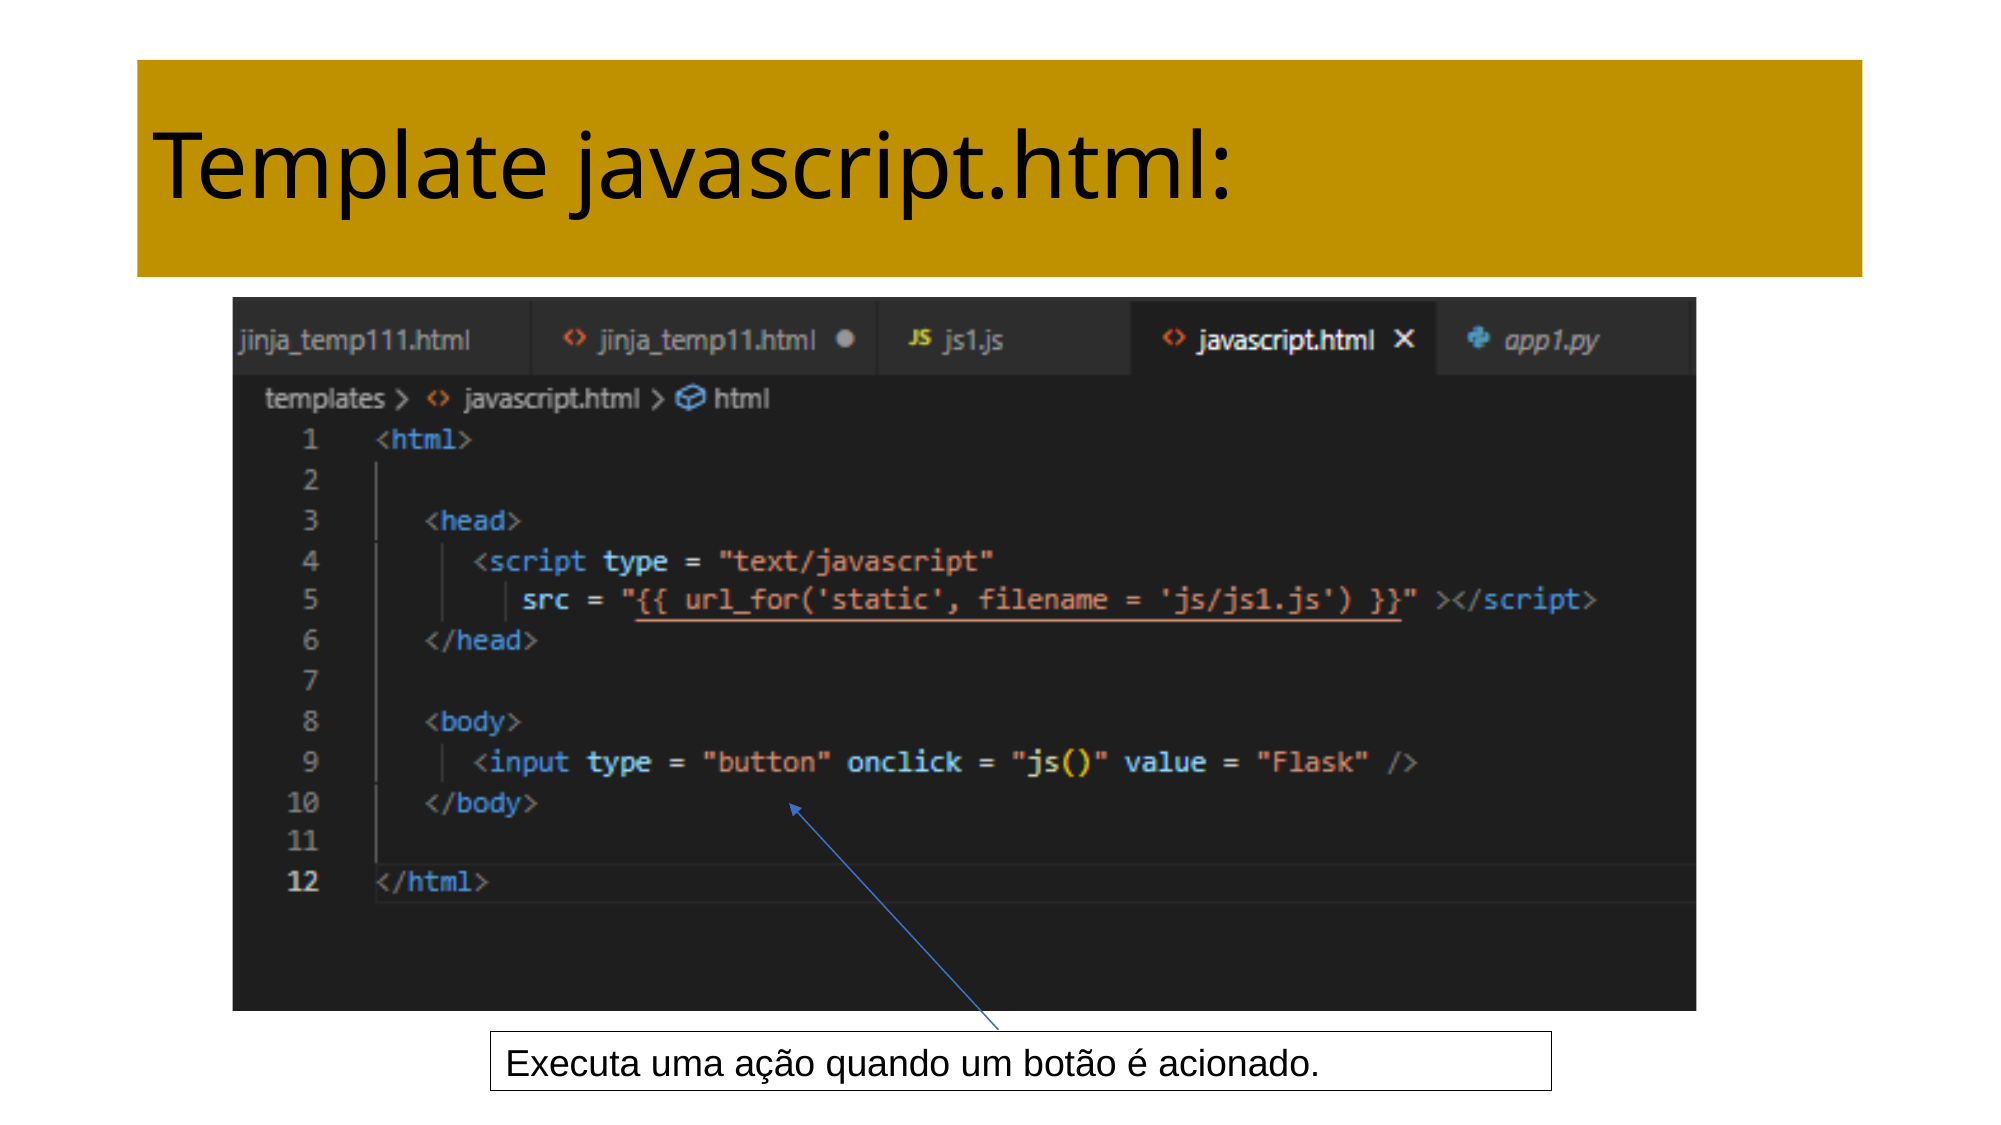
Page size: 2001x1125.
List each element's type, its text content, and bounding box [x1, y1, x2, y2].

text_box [788, 802, 999, 1030]
picture [232, 297, 1697, 1011]
text_box Executa uma ação quando um botão é acionado. [490, 1031, 1552, 1091]
title Template javascript.html: [137, 59, 1863, 278]
